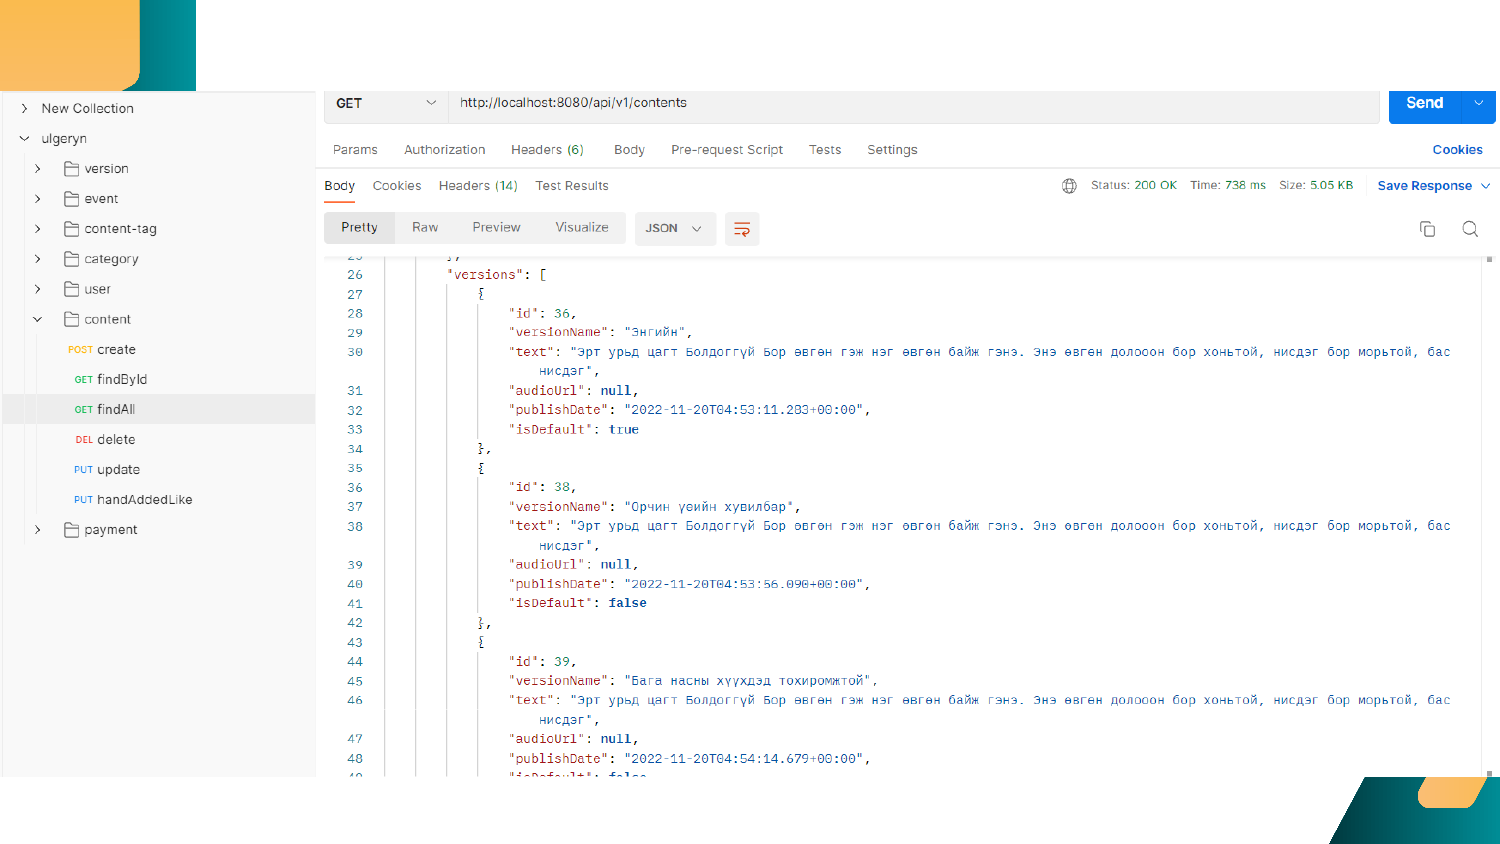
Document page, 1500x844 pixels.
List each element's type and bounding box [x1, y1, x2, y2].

picture [0, 91, 1500, 777]
